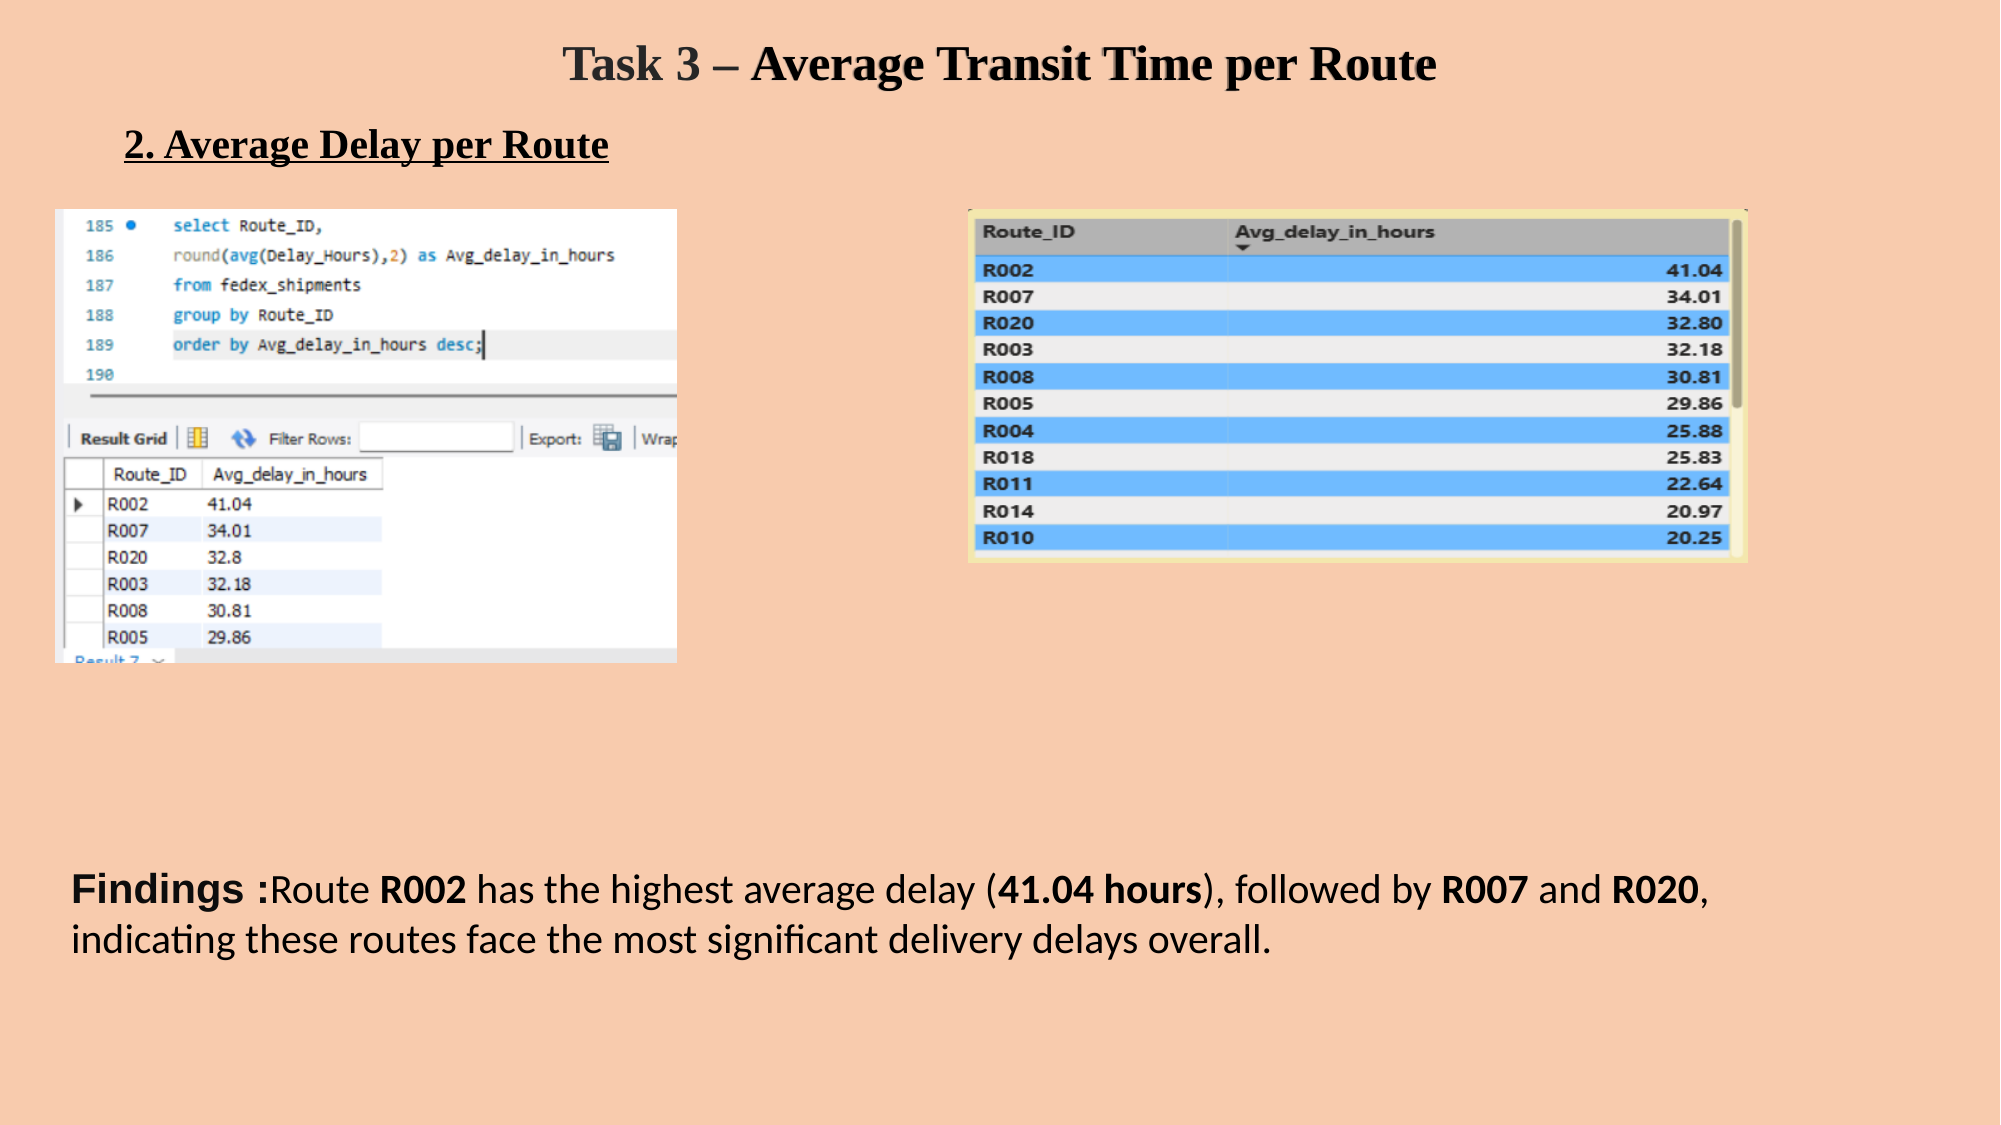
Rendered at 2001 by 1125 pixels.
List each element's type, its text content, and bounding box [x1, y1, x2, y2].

text_box 2. Average Delay per Route [34, 109, 969, 175]
title Task 3 – Average Transit Time per Route [492, 19, 1508, 98]
text_box Findings :Route R002 has the highest average delay (41.04 hours), followed by R007 and R020, indicating these routes face the most significant delivery delays overall. [55, 854, 1769, 1070]
picture [968, 209, 1748, 563]
picture [55, 209, 677, 663]
